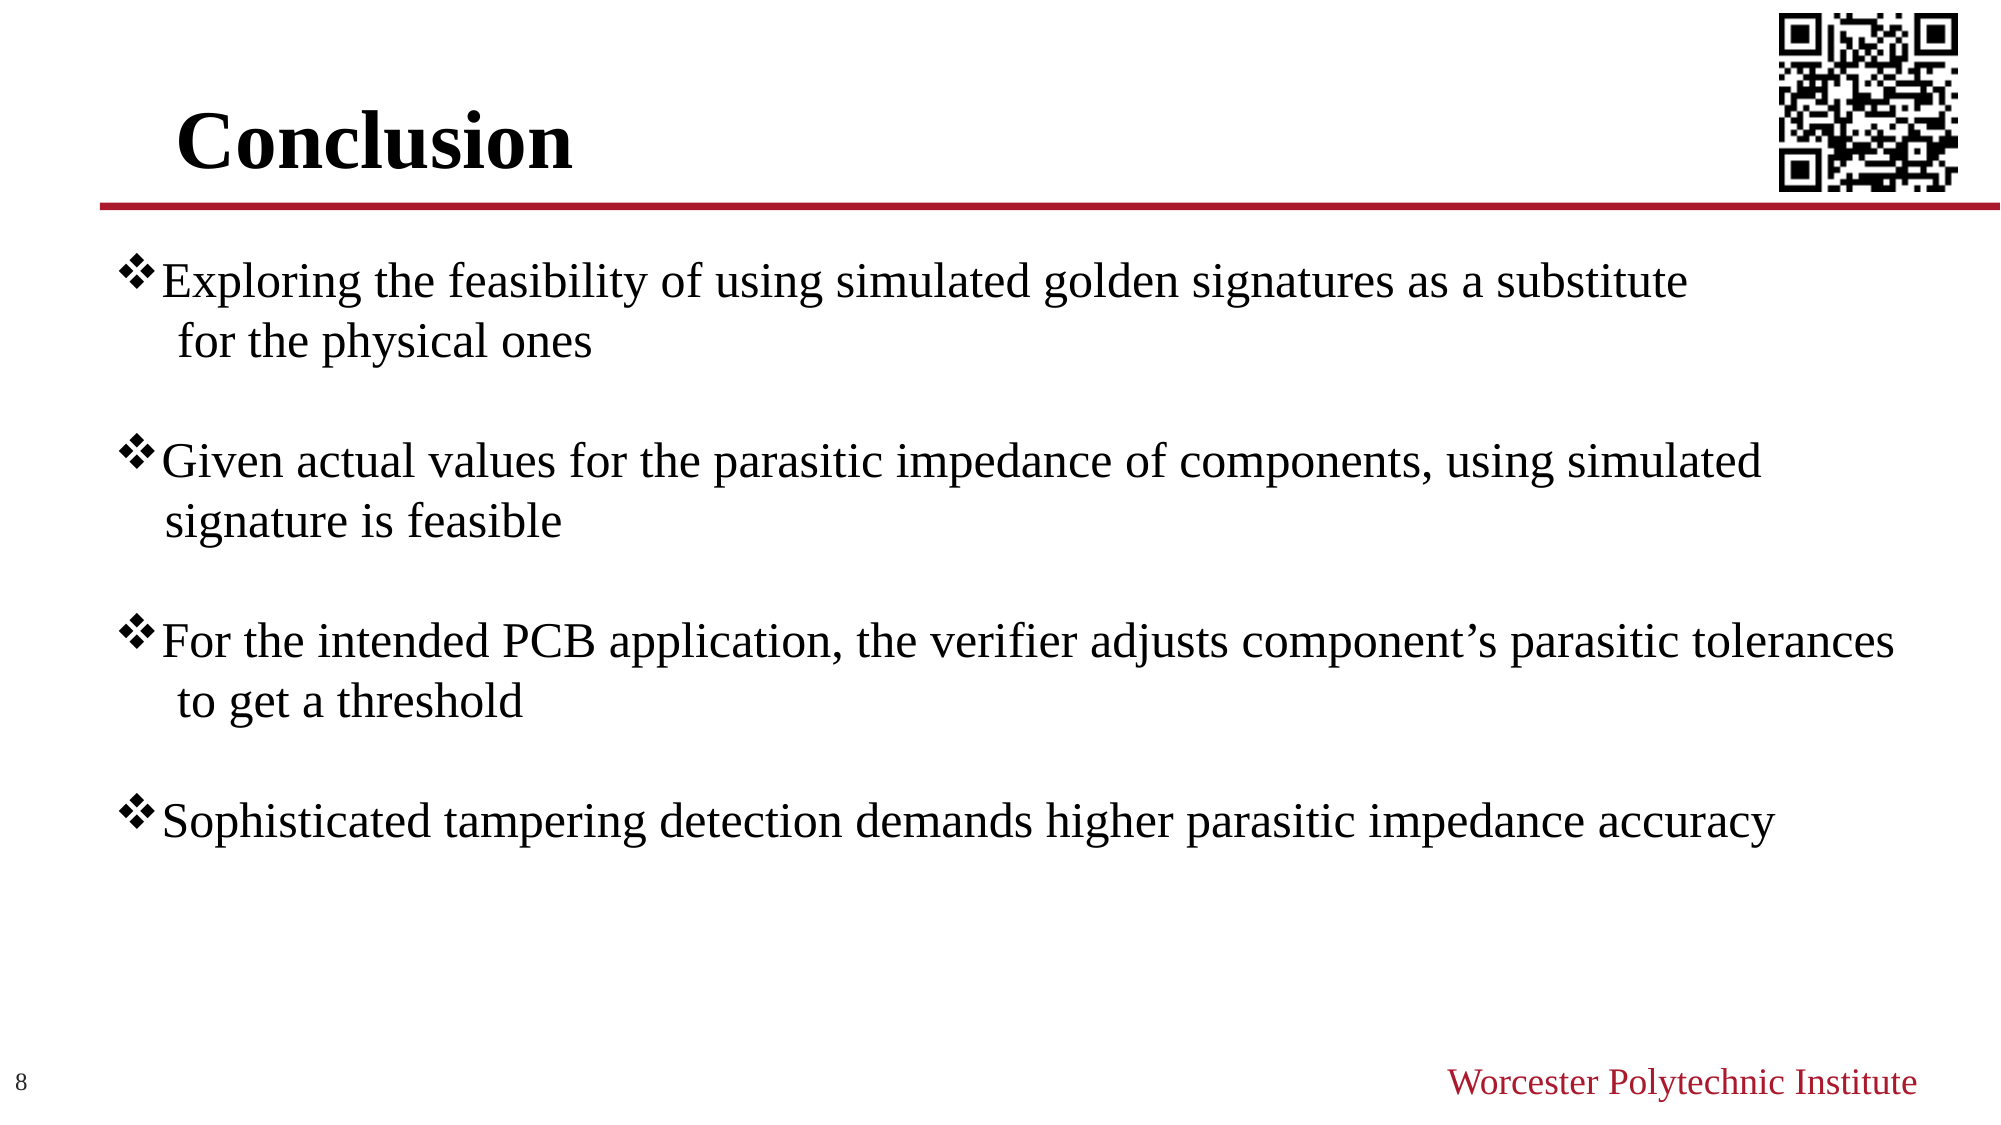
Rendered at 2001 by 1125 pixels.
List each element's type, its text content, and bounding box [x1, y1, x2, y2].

picture [1778, 12, 1959, 192]
text_box Exploring the feasibility of using simulated golden signatures as a substitute for the physical ones Given actual values for the parasitic impedance of components, using simulated signature is feasible For the intended PCB application, the verifier adjusts component’s parasitic tolerances to get a threshold Sophisticated tampering detection demands higher parasitic impedance accuracy [99, 239, 1862, 1119]
slide_number 8 [0, 1047, 99, 1113]
text_box Conclusion [131, 77, 619, 228]
